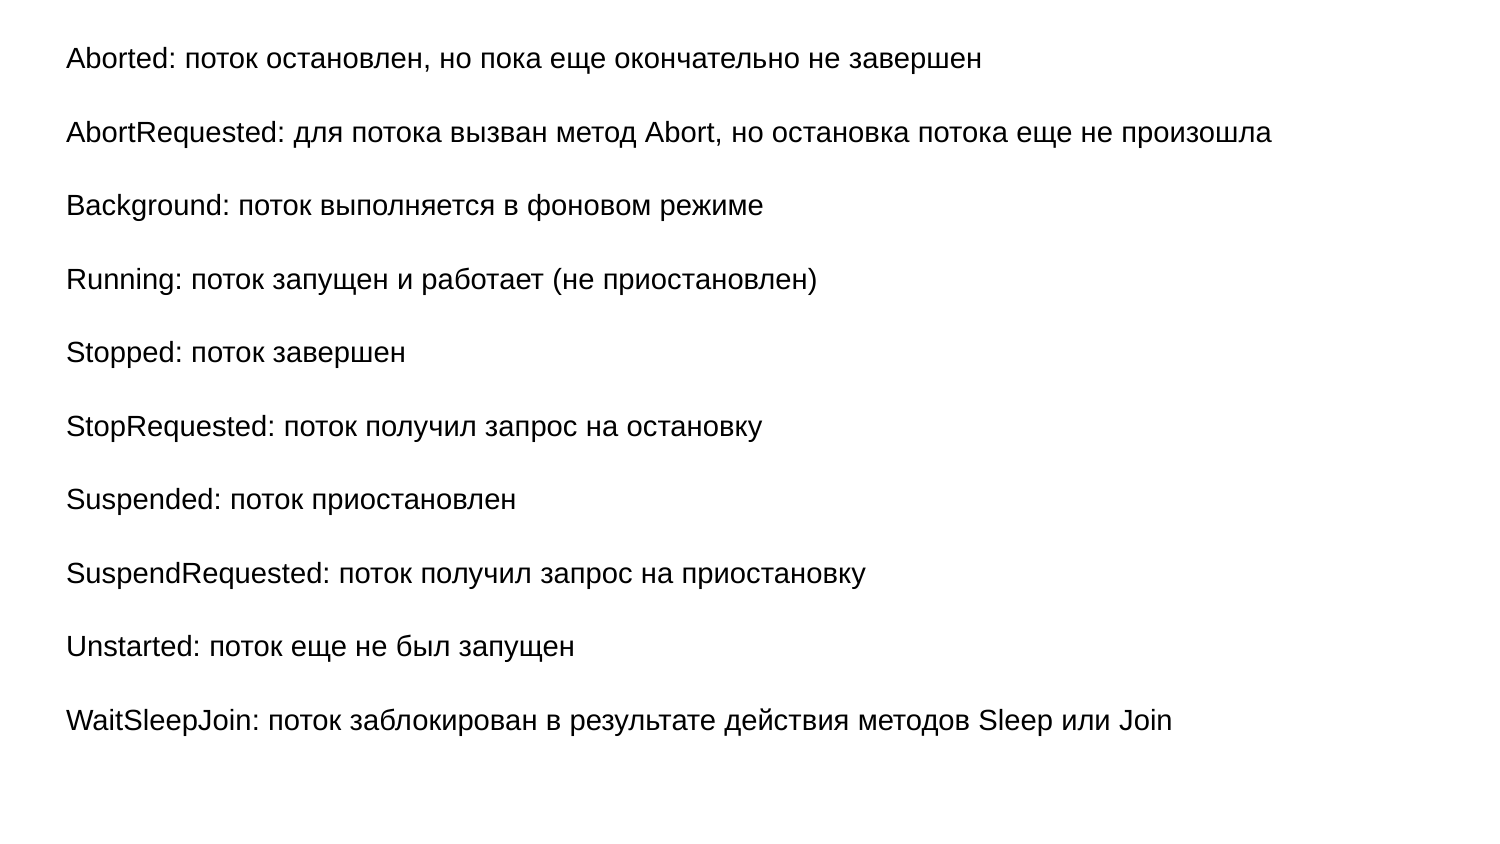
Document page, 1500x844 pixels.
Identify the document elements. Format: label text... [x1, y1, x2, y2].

list Aborted: поток остановлен, но пока еще окончательно не завершен AbortRequested: для потока вызван метод Abort, но остановка потока еще не произошла Background: поток выполняется в фоновом режиме Running: поток запущен и работает (не приостановлен) Stopped: поток завершен StopRequested: поток получил запрос на остановку Suspended: поток приостановлен SuspendRequested: поток получил запрос на приостановку Unstarted: поток еще не был запущен WaitSleepJoin: поток заблокирован в результате действия методов Sleep или Join [51, 19, 1449, 580]
